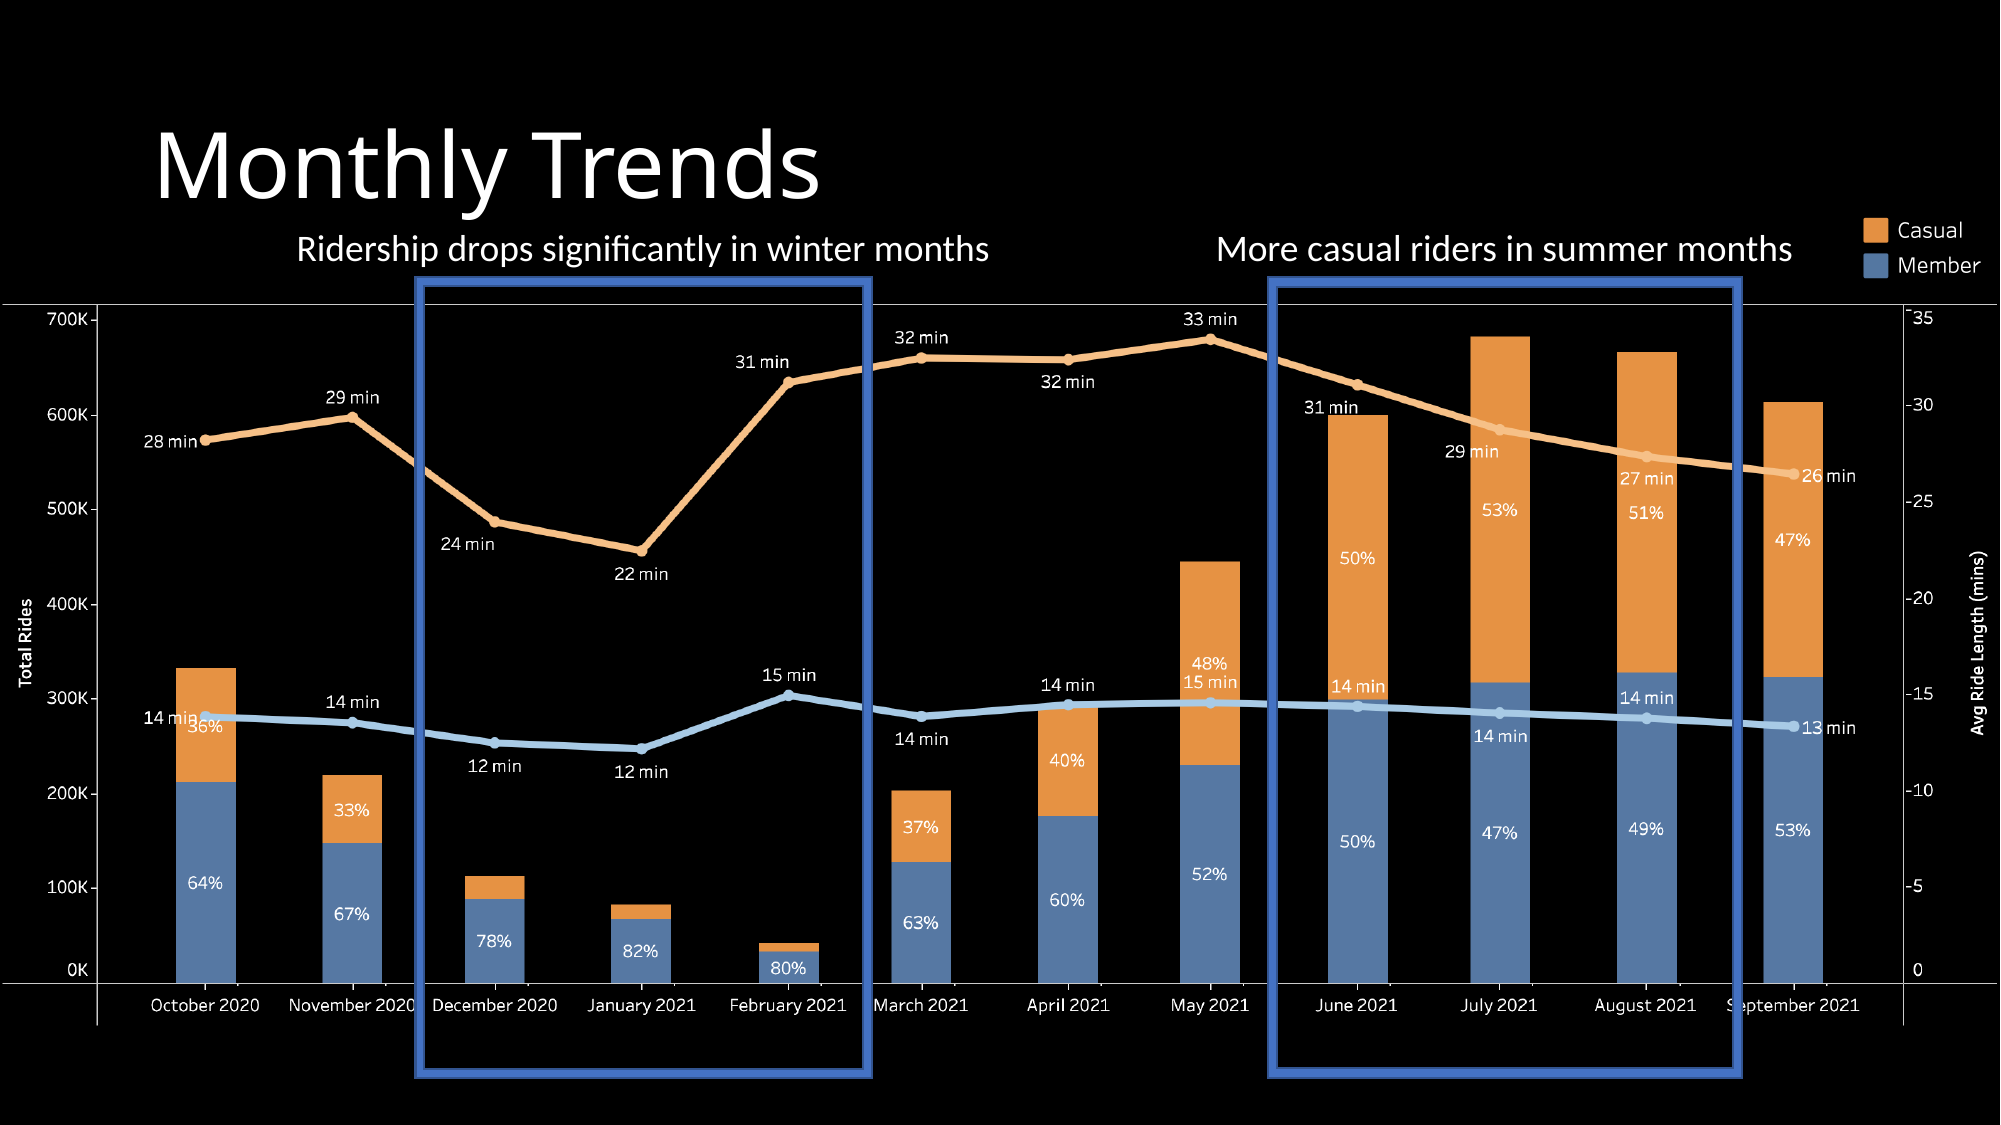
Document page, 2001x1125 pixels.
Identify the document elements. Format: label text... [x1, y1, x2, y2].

title Monthly Trends [137, 59, 1863, 278]
picture [0, 206, 2000, 1028]
text_box [414, 277, 873, 292]
text_box [414, 1028, 873, 1079]
text_box [1267, 277, 1743, 292]
text_box Ridership drops significantly in winter months [281, 216, 1006, 277]
text_box [1267, 1028, 1743, 1079]
text_box More casual riders in summer months [1201, 216, 1809, 277]
